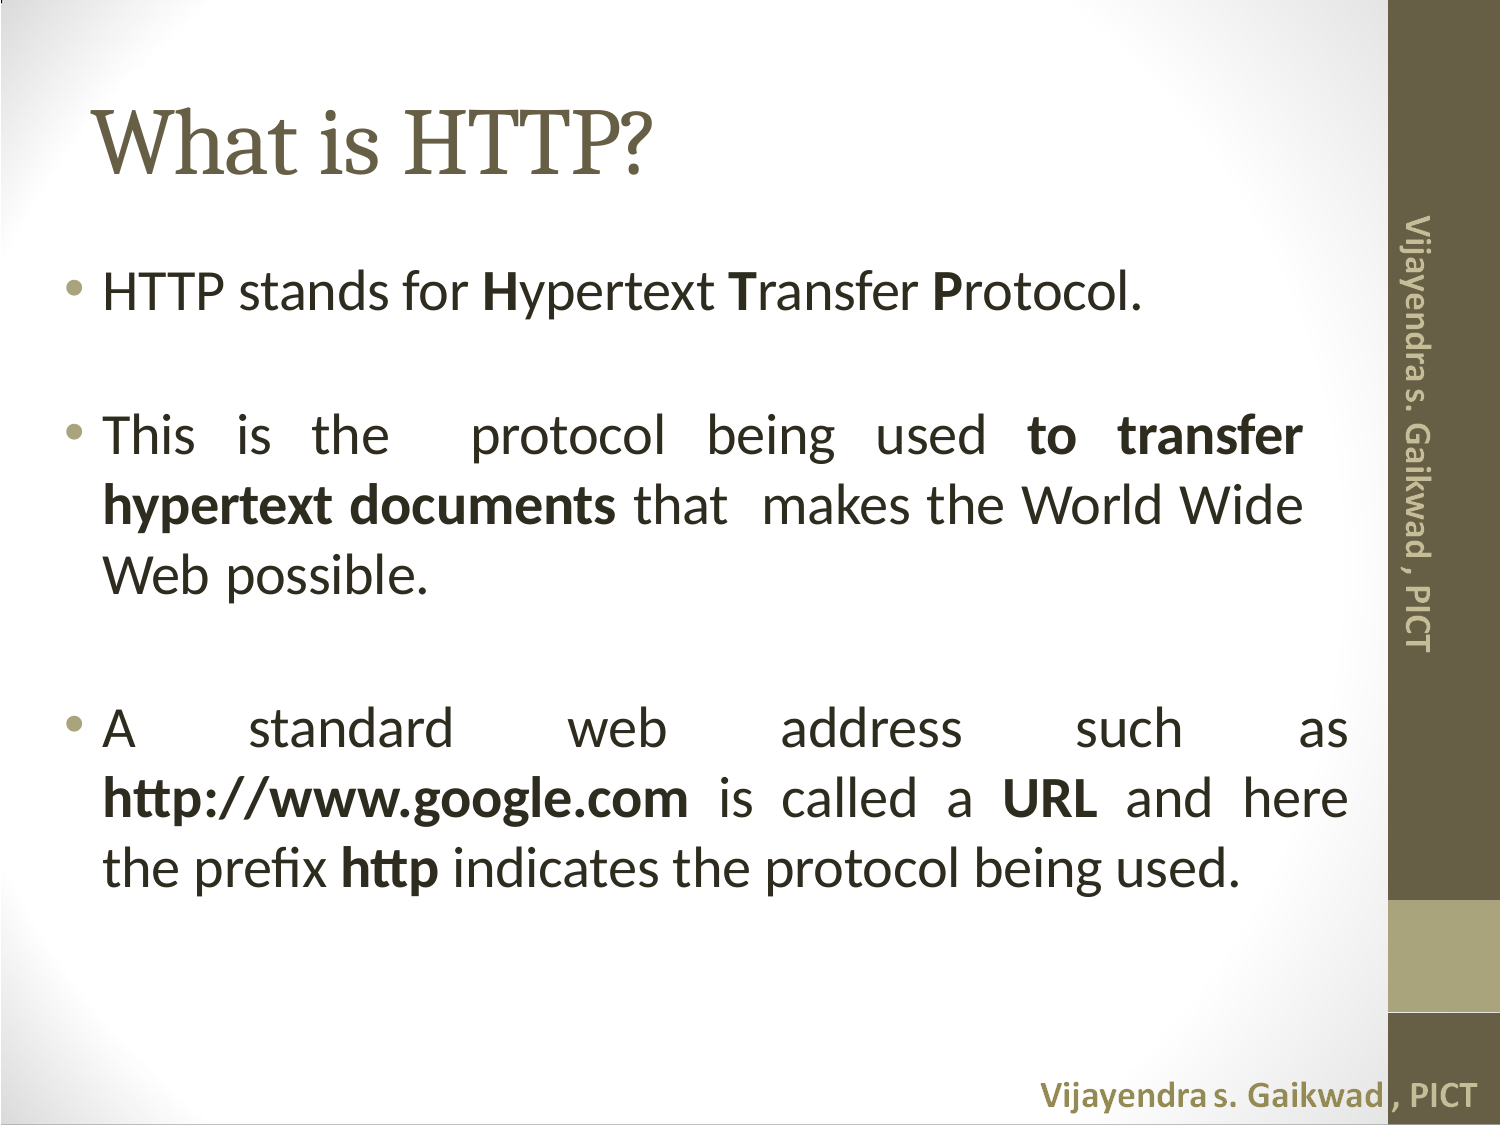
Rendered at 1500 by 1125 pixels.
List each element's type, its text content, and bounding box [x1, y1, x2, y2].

picture [0, 0, 1500, 1125]
text_box HTTP stands for Hypertext Transfer Protocol. This is the protocol being used to transfer hypertext documents that makes the World Wide Web possible. A standard web address such as http://www.google.com is called a URL and here the prefix http indicates the protocol being used. [62, 249, 1350, 899]
title What is HTTP? [87, 76, 673, 249]
